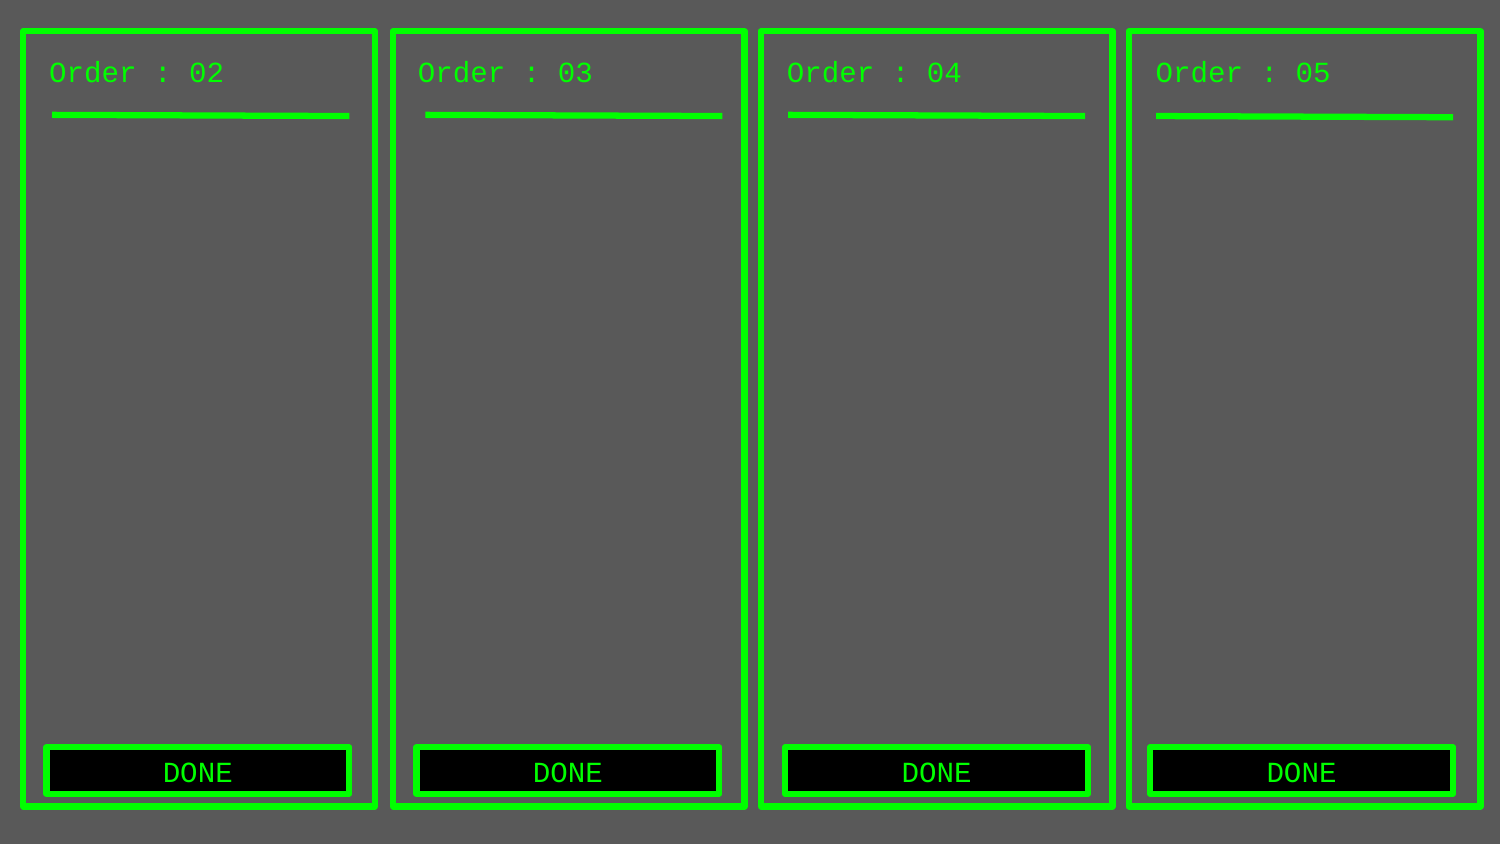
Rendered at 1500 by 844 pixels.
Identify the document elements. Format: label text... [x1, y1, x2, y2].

text_box [760, 31, 1113, 807]
text_box [392, 31, 745, 807]
text_box DONE [1150, 747, 1454, 794]
text_box DONE [46, 747, 350, 794]
text_box DONE [785, 747, 1089, 794]
text_box Order : 03 [402, 38, 733, 104]
text_box Order : 02 [34, 38, 364, 104]
text_box DONE [416, 747, 720, 794]
text_box [1128, 31, 1481, 807]
text_box Order : 05 [1140, 38, 1471, 104]
text_box Order : 04 [771, 38, 1102, 104]
text_box [23, 31, 375, 807]
